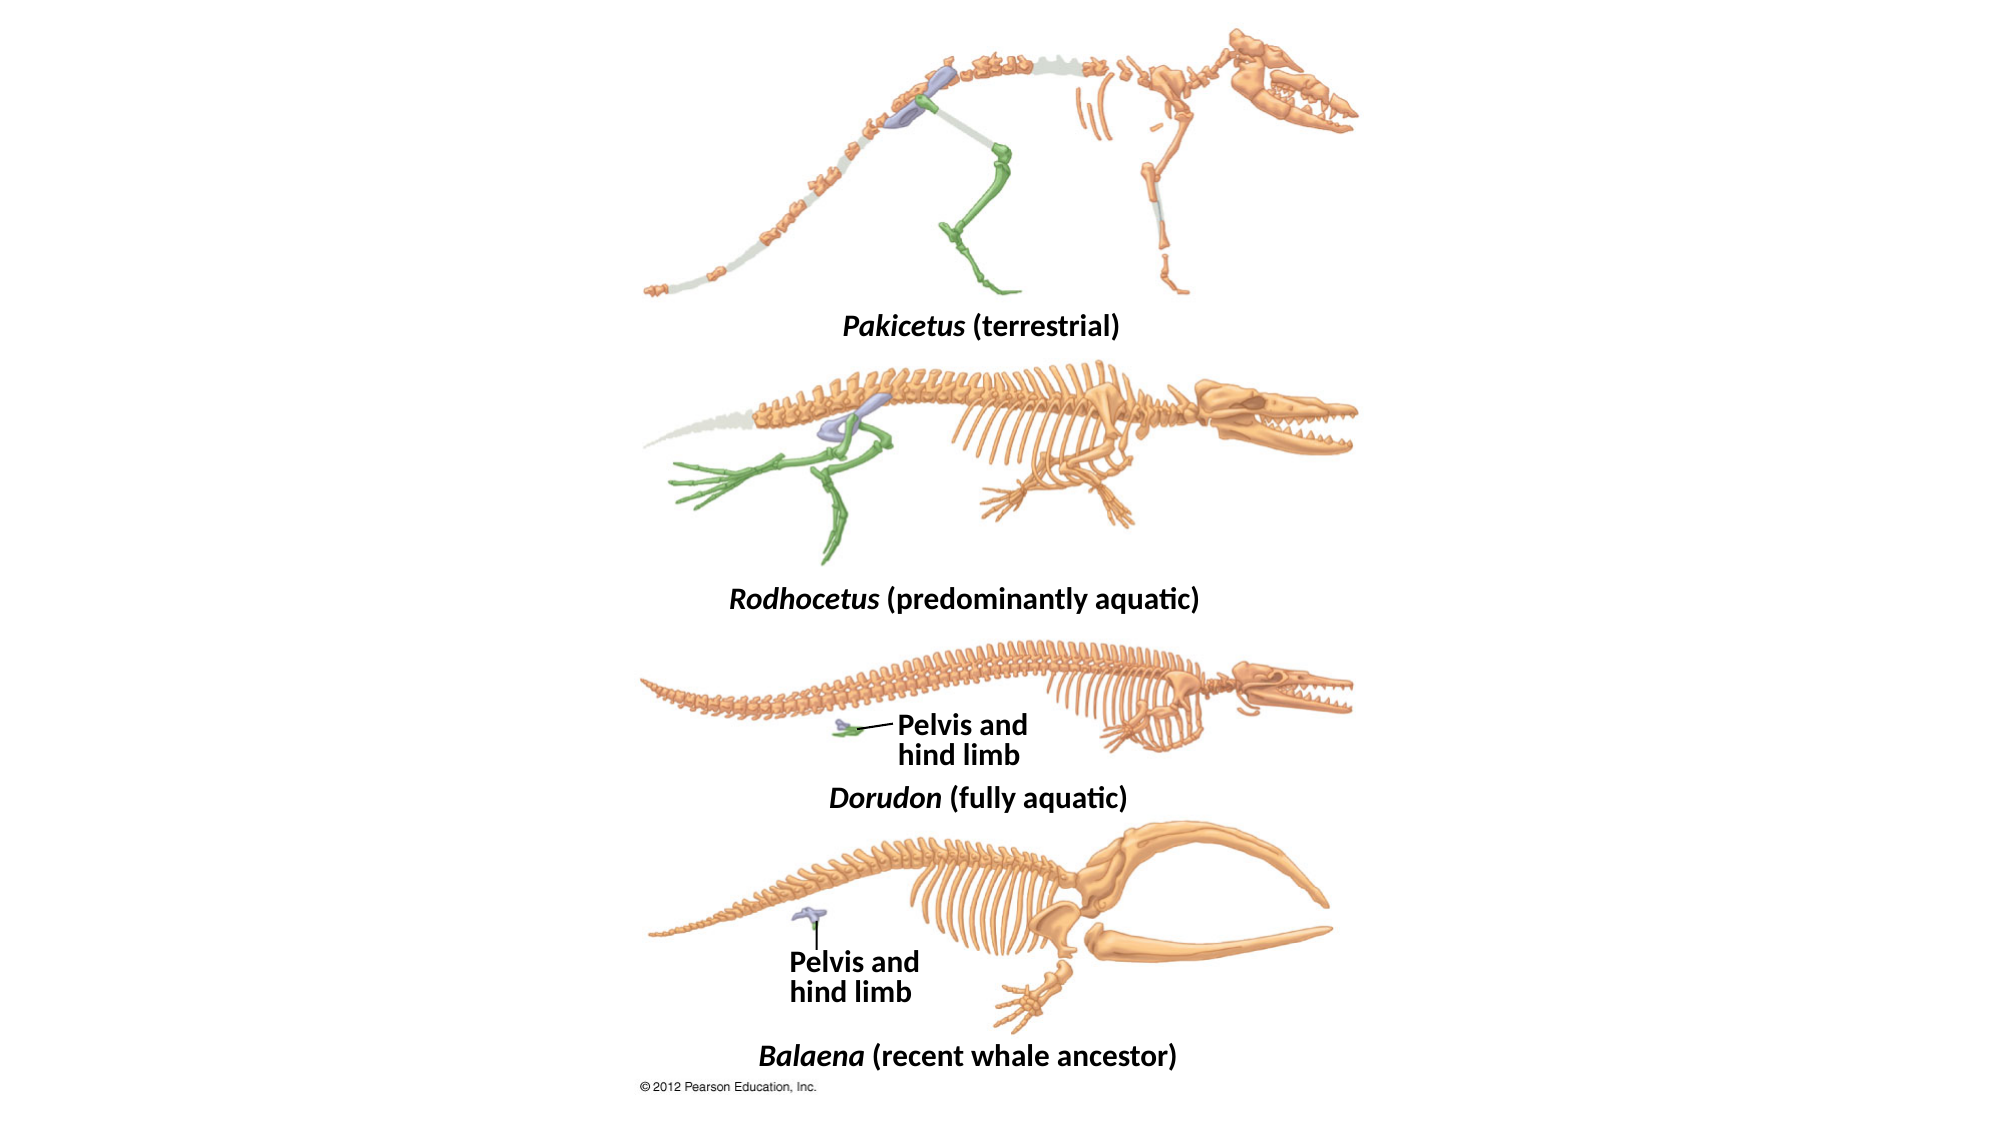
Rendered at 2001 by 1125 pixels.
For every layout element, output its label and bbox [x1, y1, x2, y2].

picture [634, 22, 1366, 1103]
